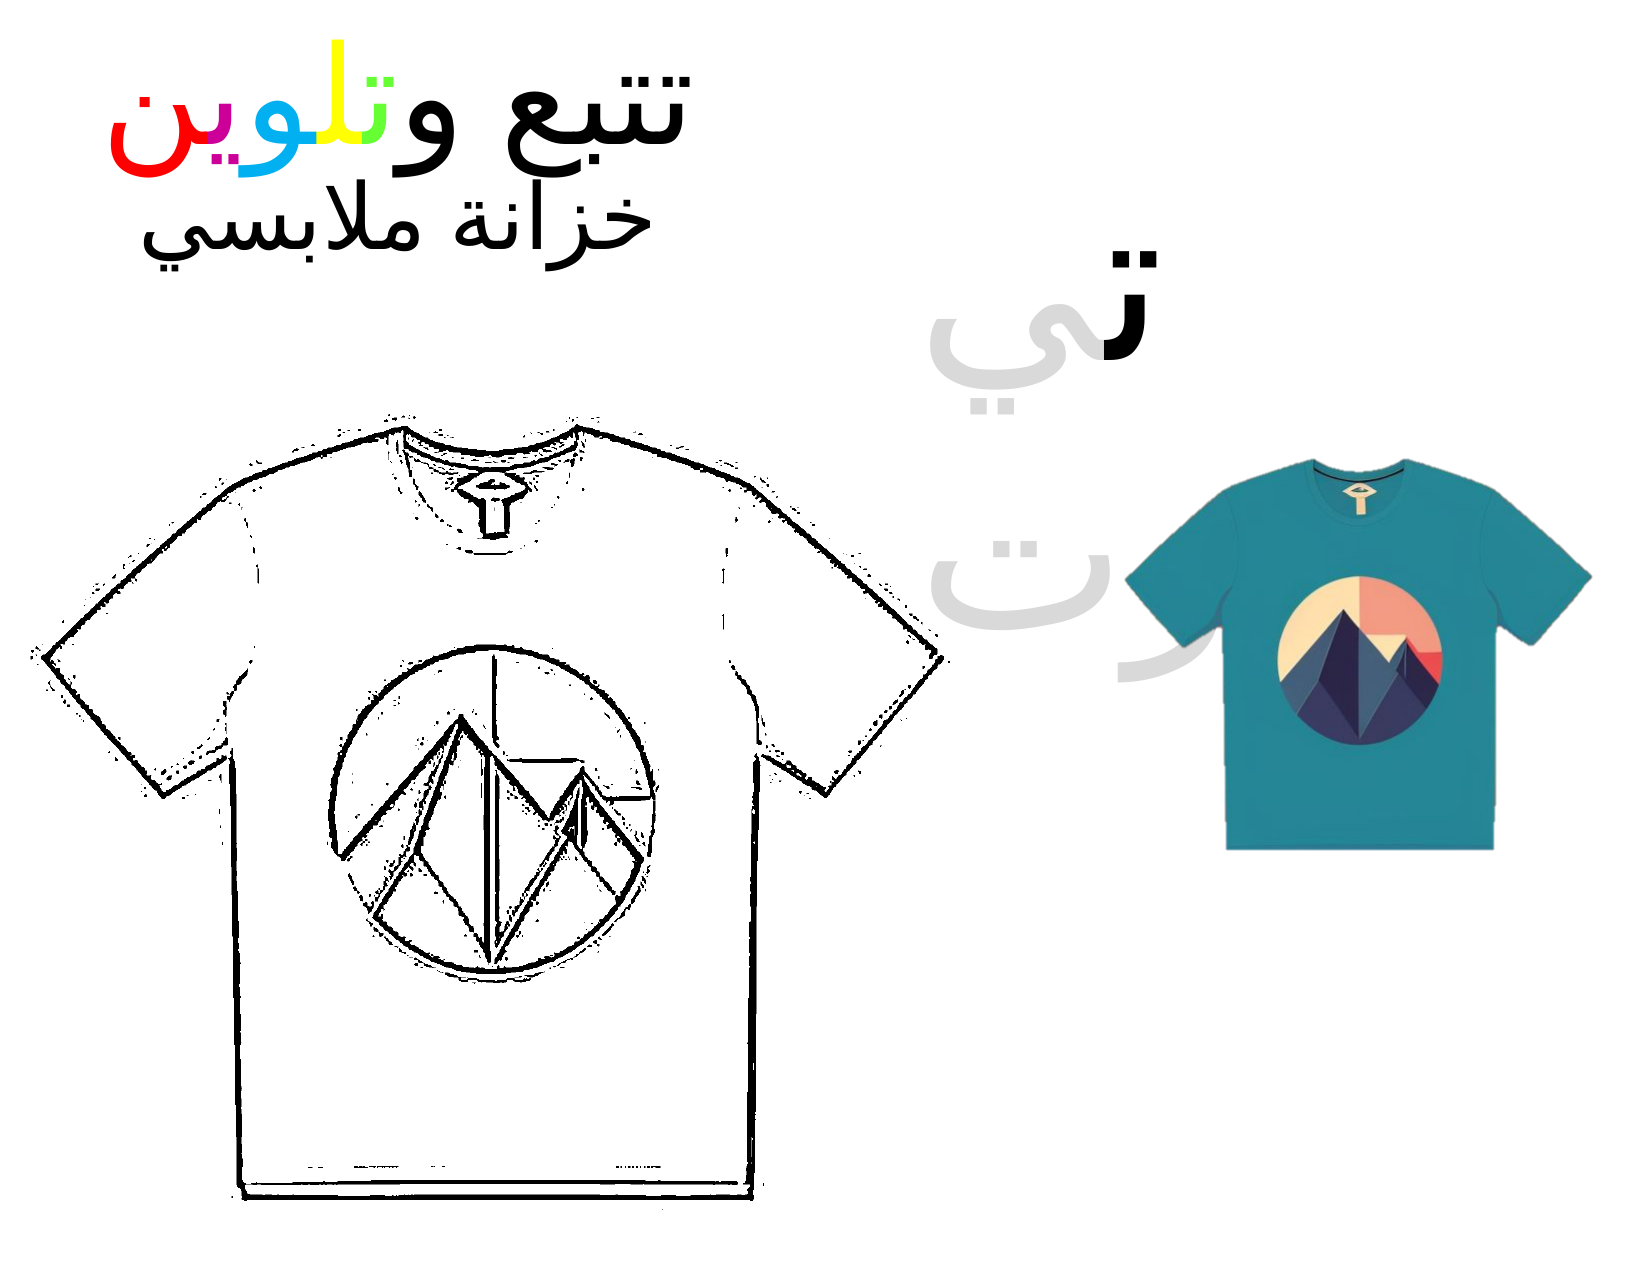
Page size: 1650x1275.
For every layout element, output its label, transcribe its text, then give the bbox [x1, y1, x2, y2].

text_box تتبع وتلوين [0, 0, 812, 180]
text_box خزانة ملابسي [14, 150, 783, 276]
picture [0, 291, 983, 1275]
picture [1103, 389, 1616, 902]
text_box تي شيرت [902, 130, 1650, 681]
